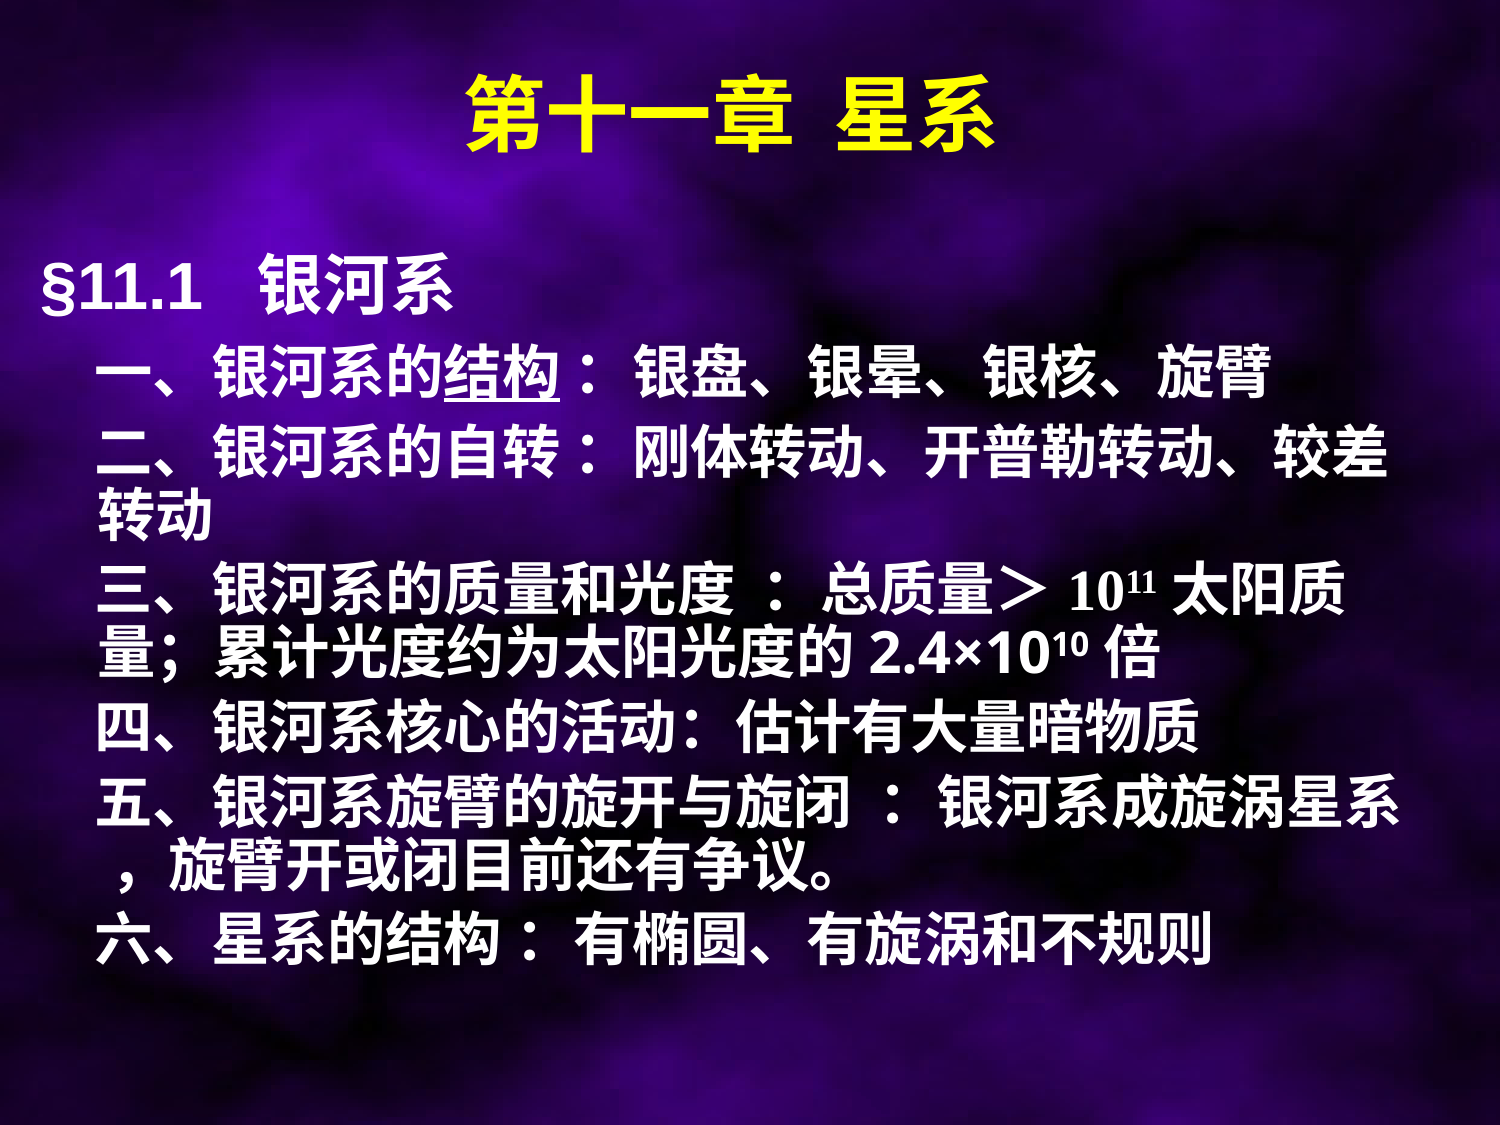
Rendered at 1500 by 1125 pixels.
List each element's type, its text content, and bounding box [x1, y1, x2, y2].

title 第十一章 星系 [49, 37, 1413, 160]
picture [0, 0, 1500, 1125]
list §11.1 银河系 一、银河系的结构 ：银盘、银晕、银核、旋臂 二、银河系的自转 ：刚体转动、开普勒转动、较差转动 三、银河系的质量和光度 ：总质量＞1011太阳质量；累计光度约为太阳光度的2.4×1010倍 四、银河系核心的活动：估计有大量暗物质 五、银河系旋臂的旋开与旋闭 ：银河系成旋涡星系 ，旋臂开或闭目前还有争议。 六、星系的结构 ：有椭圆、有旋涡和不规则 [25, 160, 1436, 1078]
